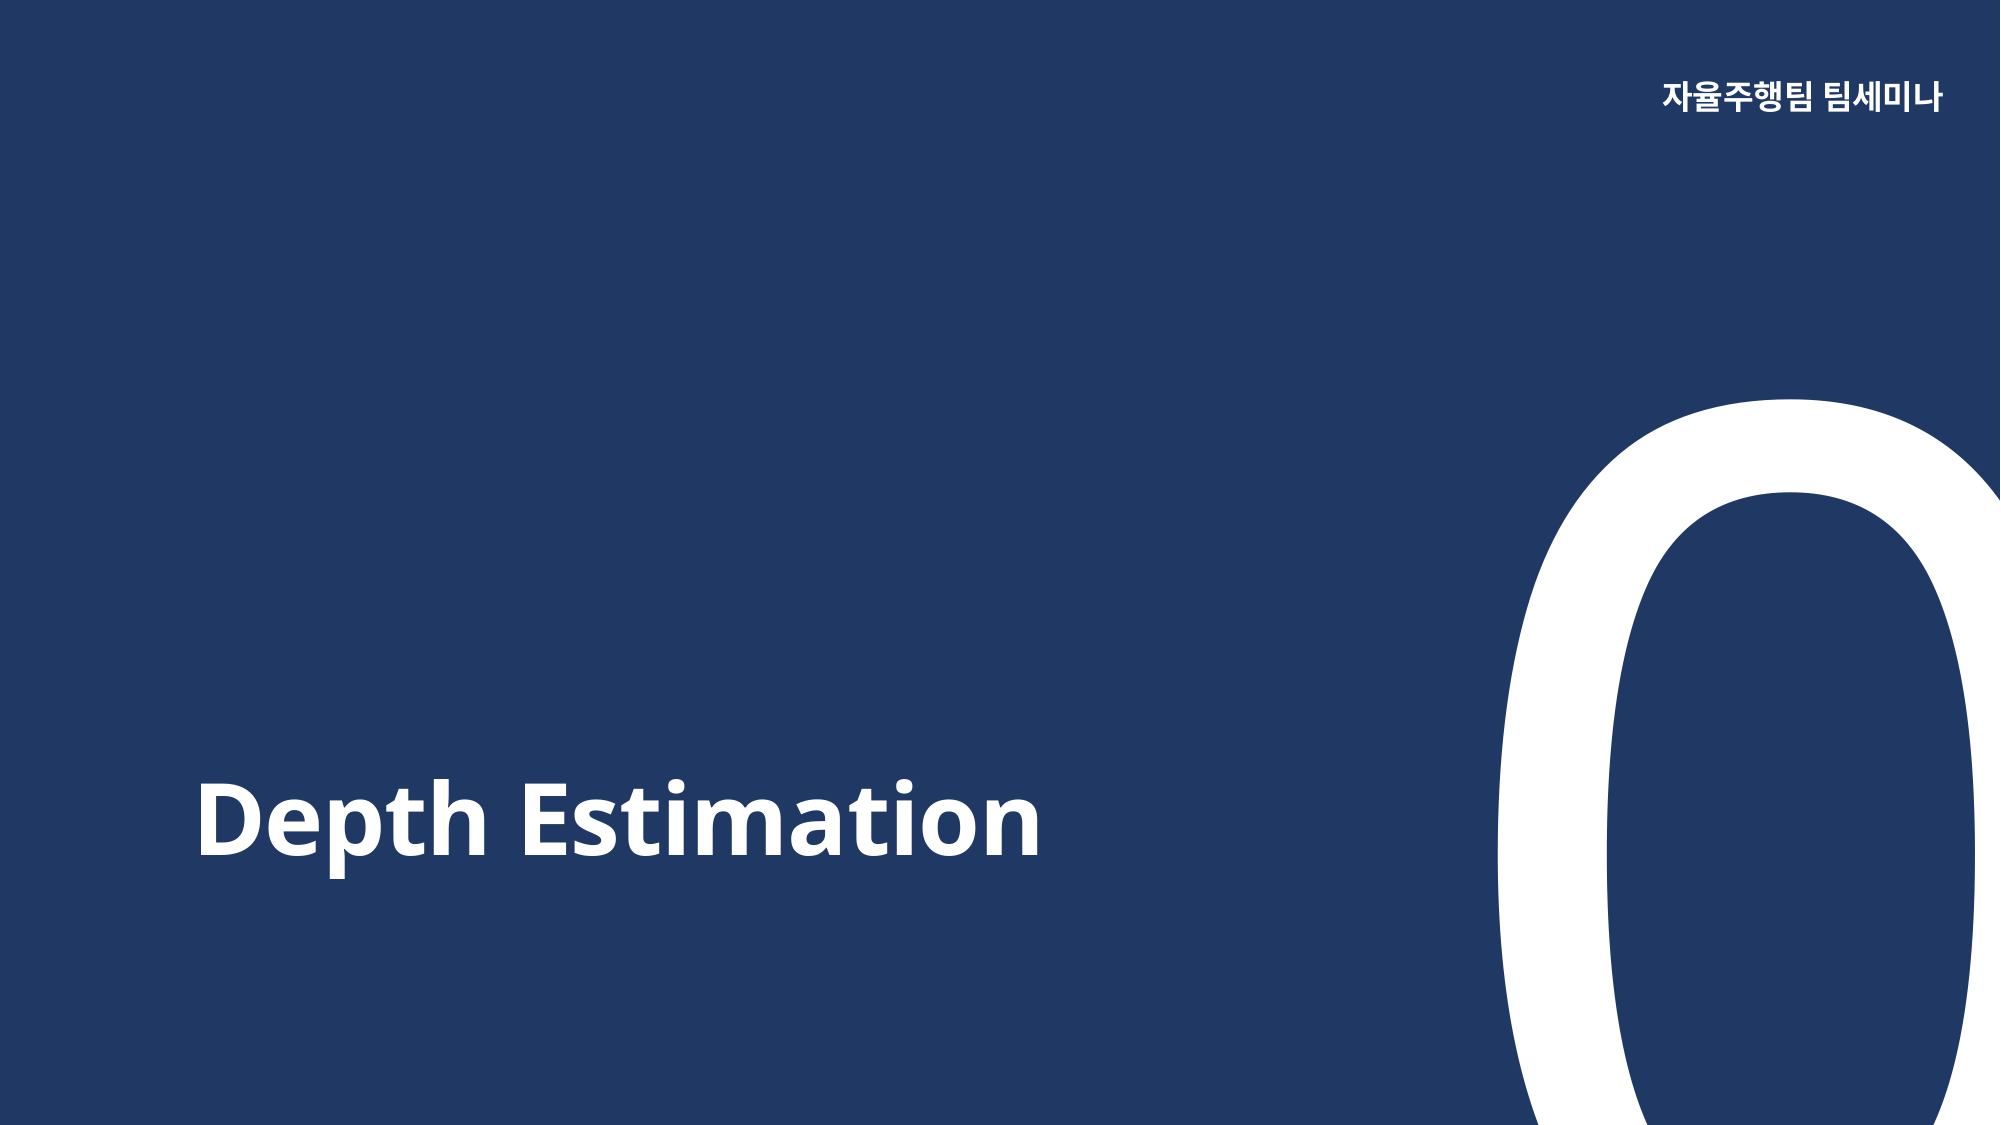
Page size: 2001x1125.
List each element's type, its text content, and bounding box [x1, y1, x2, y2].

text_box Depth Estimation [177, 717, 1166, 883]
text_box 자율주행팀 팀세미나 [1647, 68, 1959, 124]
text_box 0 [1423, 51, 2000, 1125]
text_box [0, 0, 2000, 1125]
